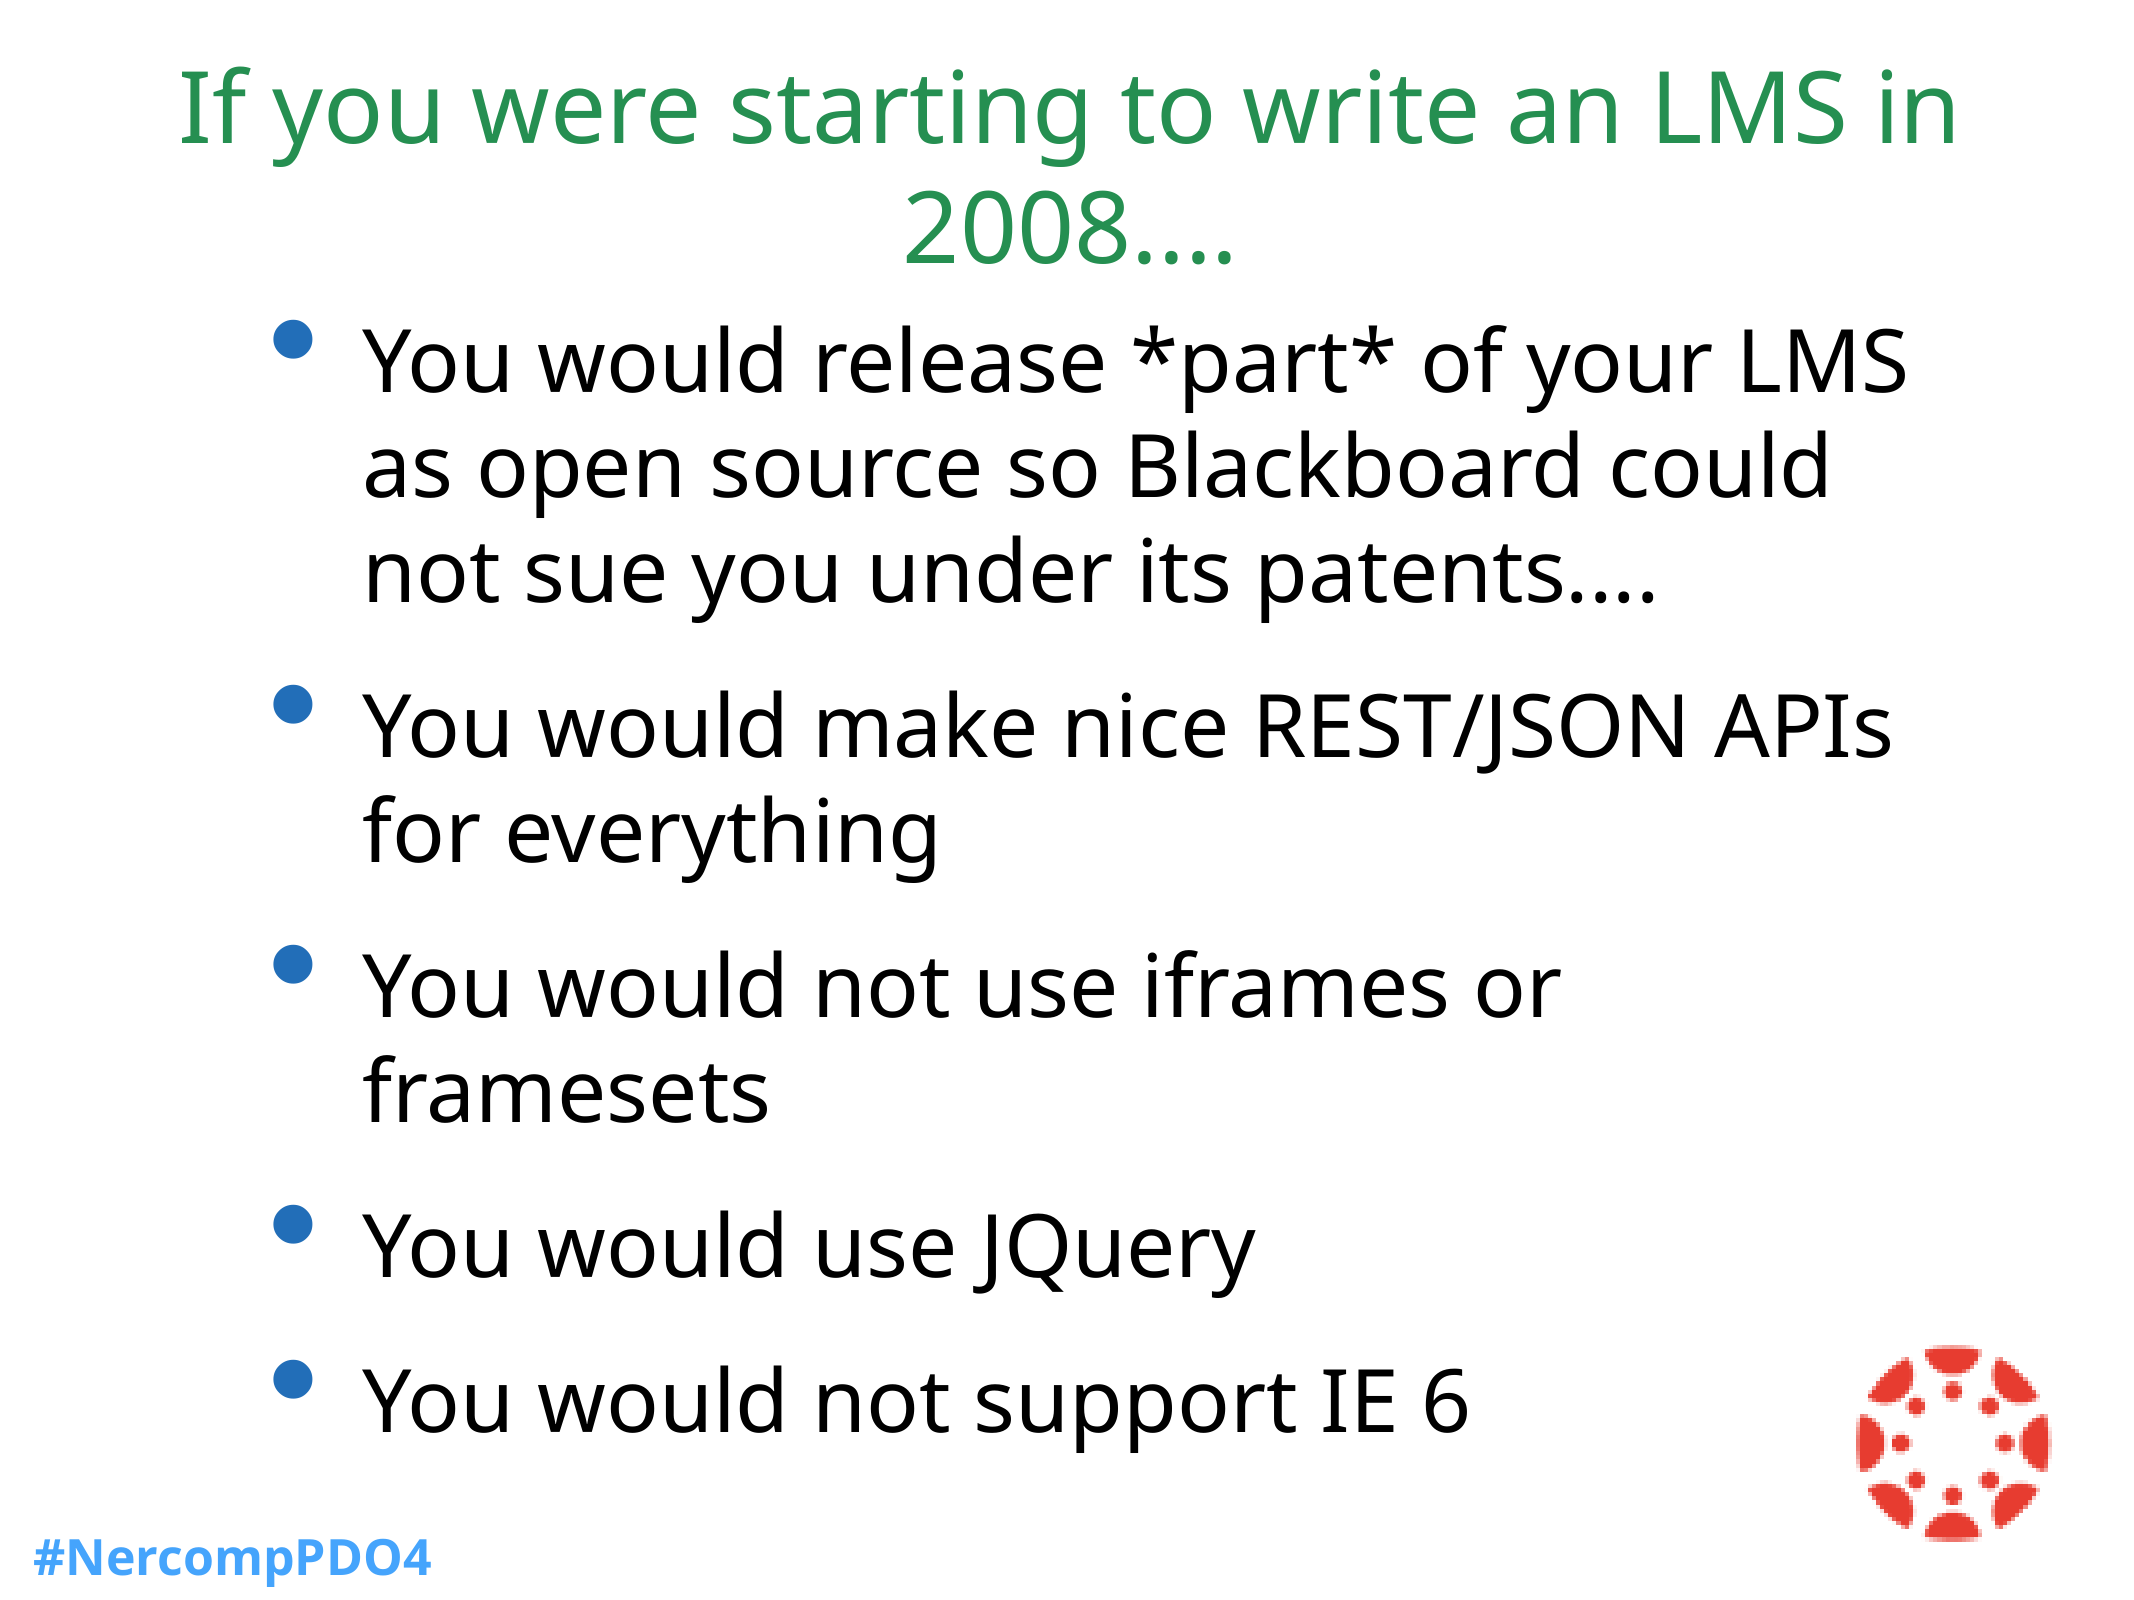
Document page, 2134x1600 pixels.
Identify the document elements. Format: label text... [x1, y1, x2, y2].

title If you were starting to write an LMS in 2008.... [41, 41, 2101, 287]
picture [1855, 1345, 2069, 1543]
list You would release *part* of your LMS as open source so Blackboard could not sue you under its patents.... You would make nice REST/JSON APIs for everything You would not use iframes or framesets You would use JQuery You would not support IE 6 [207, 407, 1926, 1347]
